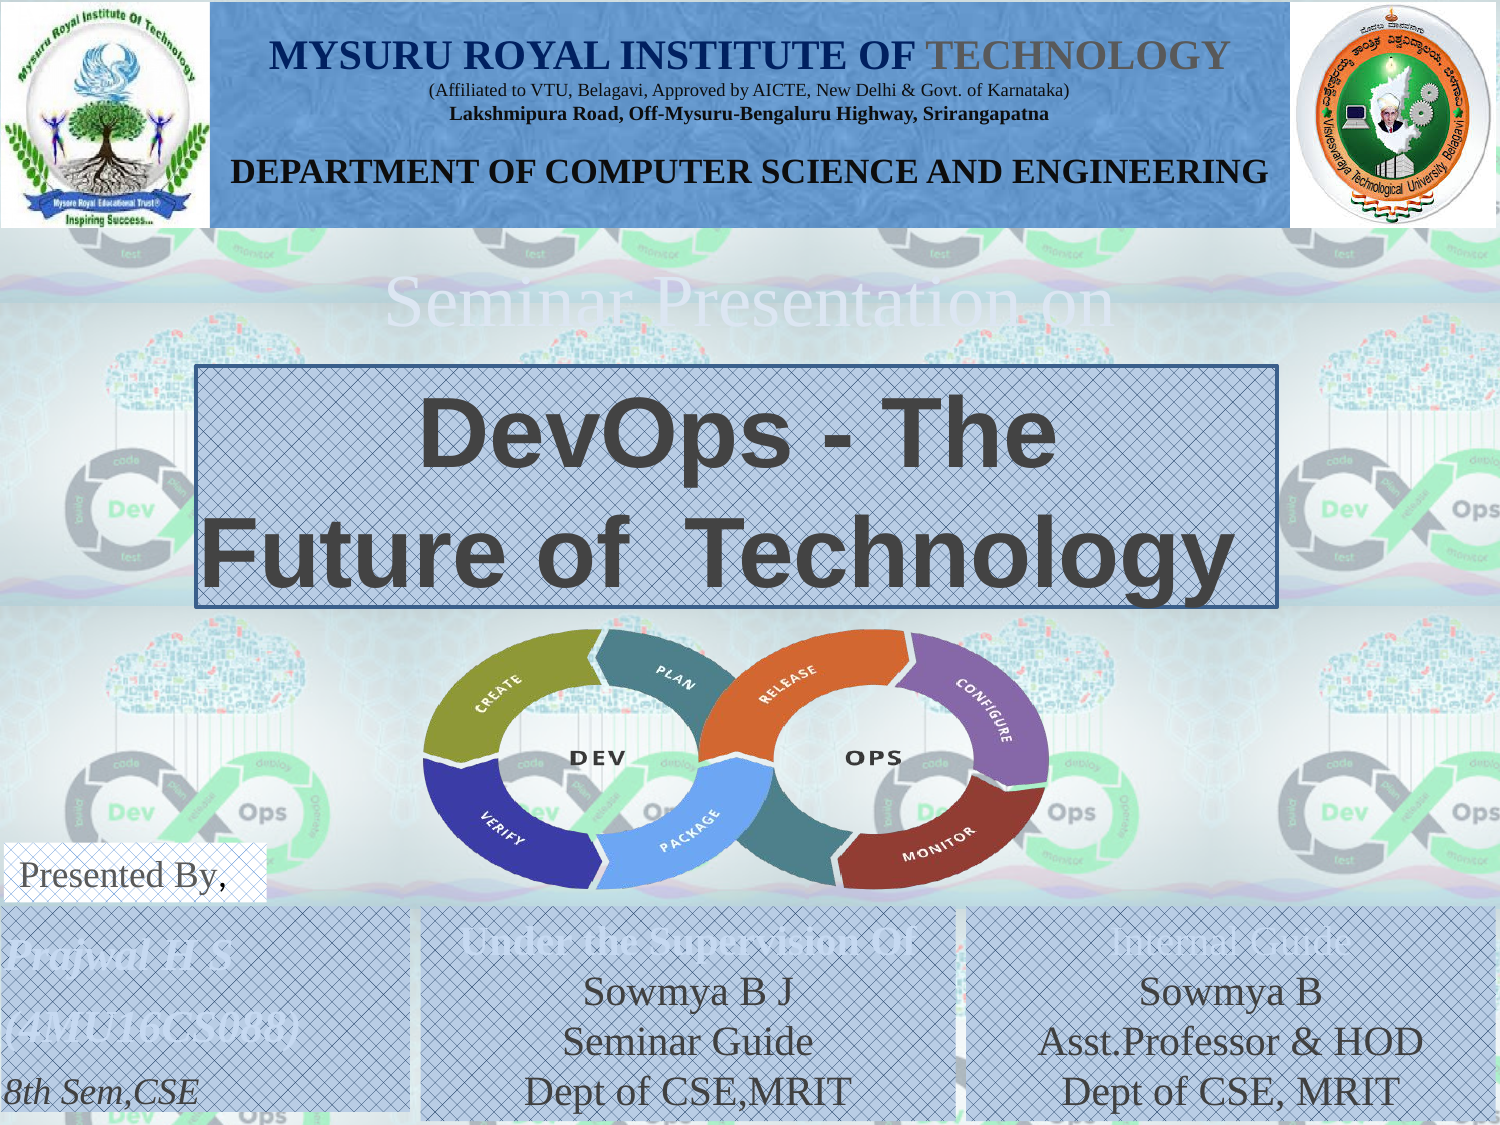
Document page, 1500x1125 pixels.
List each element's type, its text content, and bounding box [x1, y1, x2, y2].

picture [1289, 1, 1496, 229]
text_box [420, 626, 1053, 892]
text_box Presented By, [3, 842, 267, 903]
picture [1, 1, 210, 229]
text_box Prajwal H S (4MU16CS088) 8th Sem,CSE [1, 906, 410, 1112]
text_box Under the Supervision Of Sowmya B J Seminar Guide Dept of CSE,MRIT [420, 906, 956, 1122]
text_box Internal Guide Sowmya B Asst.Professor & HOD Dept of CSE, MRIT [966, 906, 1496, 1122]
text_box MYSURU ROYAL INSTITUTE OF TECHNOLOGY (Affiliated to VTU, Belagavi, Approved by AICTE, New Delhi & Govt. of Karnataka) Lakshmipura Road, Off-Mysuru-Bengaluru Highway, Srirangapatna DEPARTMENT OF COMPUTER SCIENCE AND ENGINEERING [211, 2, 1287, 228]
text_box DevOps - The Future of Technology [194, 364, 1279, 609]
text_box Seminar Presentation on [356, 243, 1144, 349]
